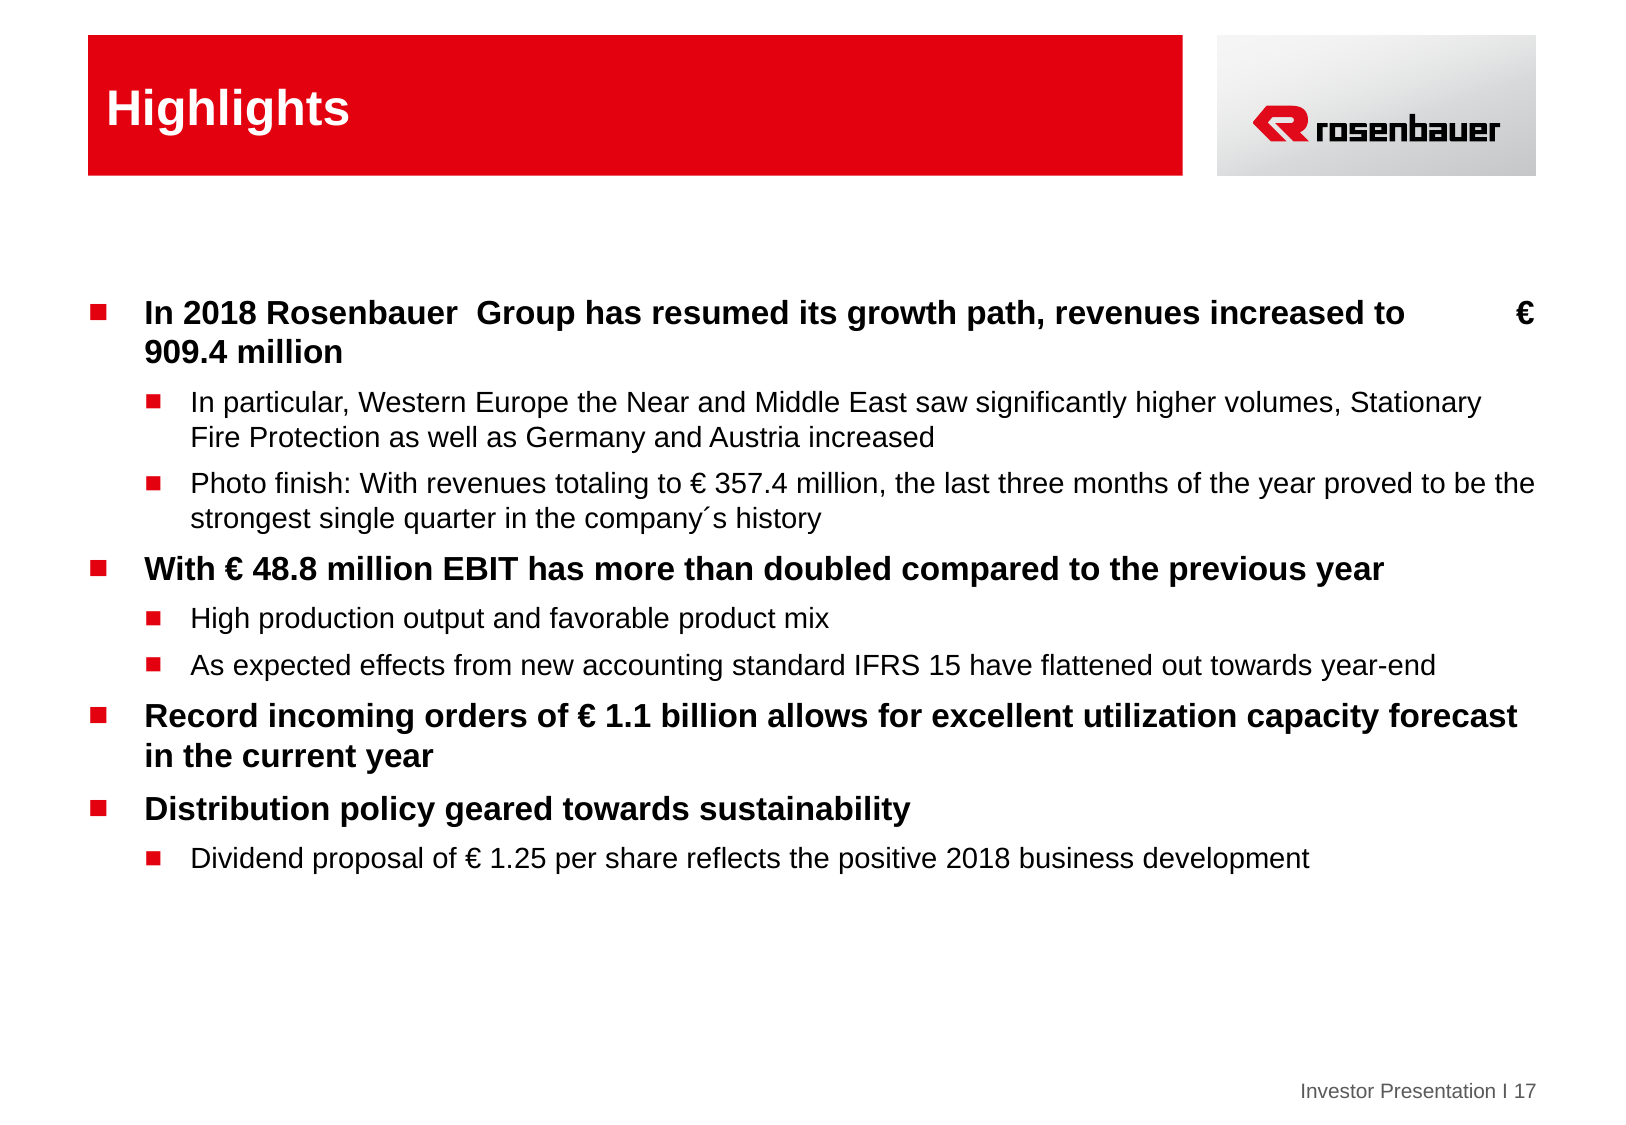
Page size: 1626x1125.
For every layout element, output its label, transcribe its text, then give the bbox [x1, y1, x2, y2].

title Highlights [106, 35, 1166, 176]
picture [1217, 35, 1536, 176]
list In 2018 Rosenbauer Group has resumed its growth path, revenues increased to € 909.4 million In particular, Western Europe the Near and Middle East saw significantly higher volumes, Stationary Fire Protection as well as Germany and Austria increased Photo finish: With revenues totaling to € 357.4 million, the last three months of the year proved to be the strongest single quarter in the company´s history With € 48.8 million EBIT has more than doubled compared to the previous year High production output and favorable product mix As expected effects from new accounting standard IFRS 15 have flattened out towards year-end Record incoming orders of € 1.1 billion allows for excellent utilization capacity forecast in the current year Distribution policy geared towards sustainability Dividend proposal of € 1.25 per share reflects the positive 2018 business development [88, 290, 1541, 1071]
